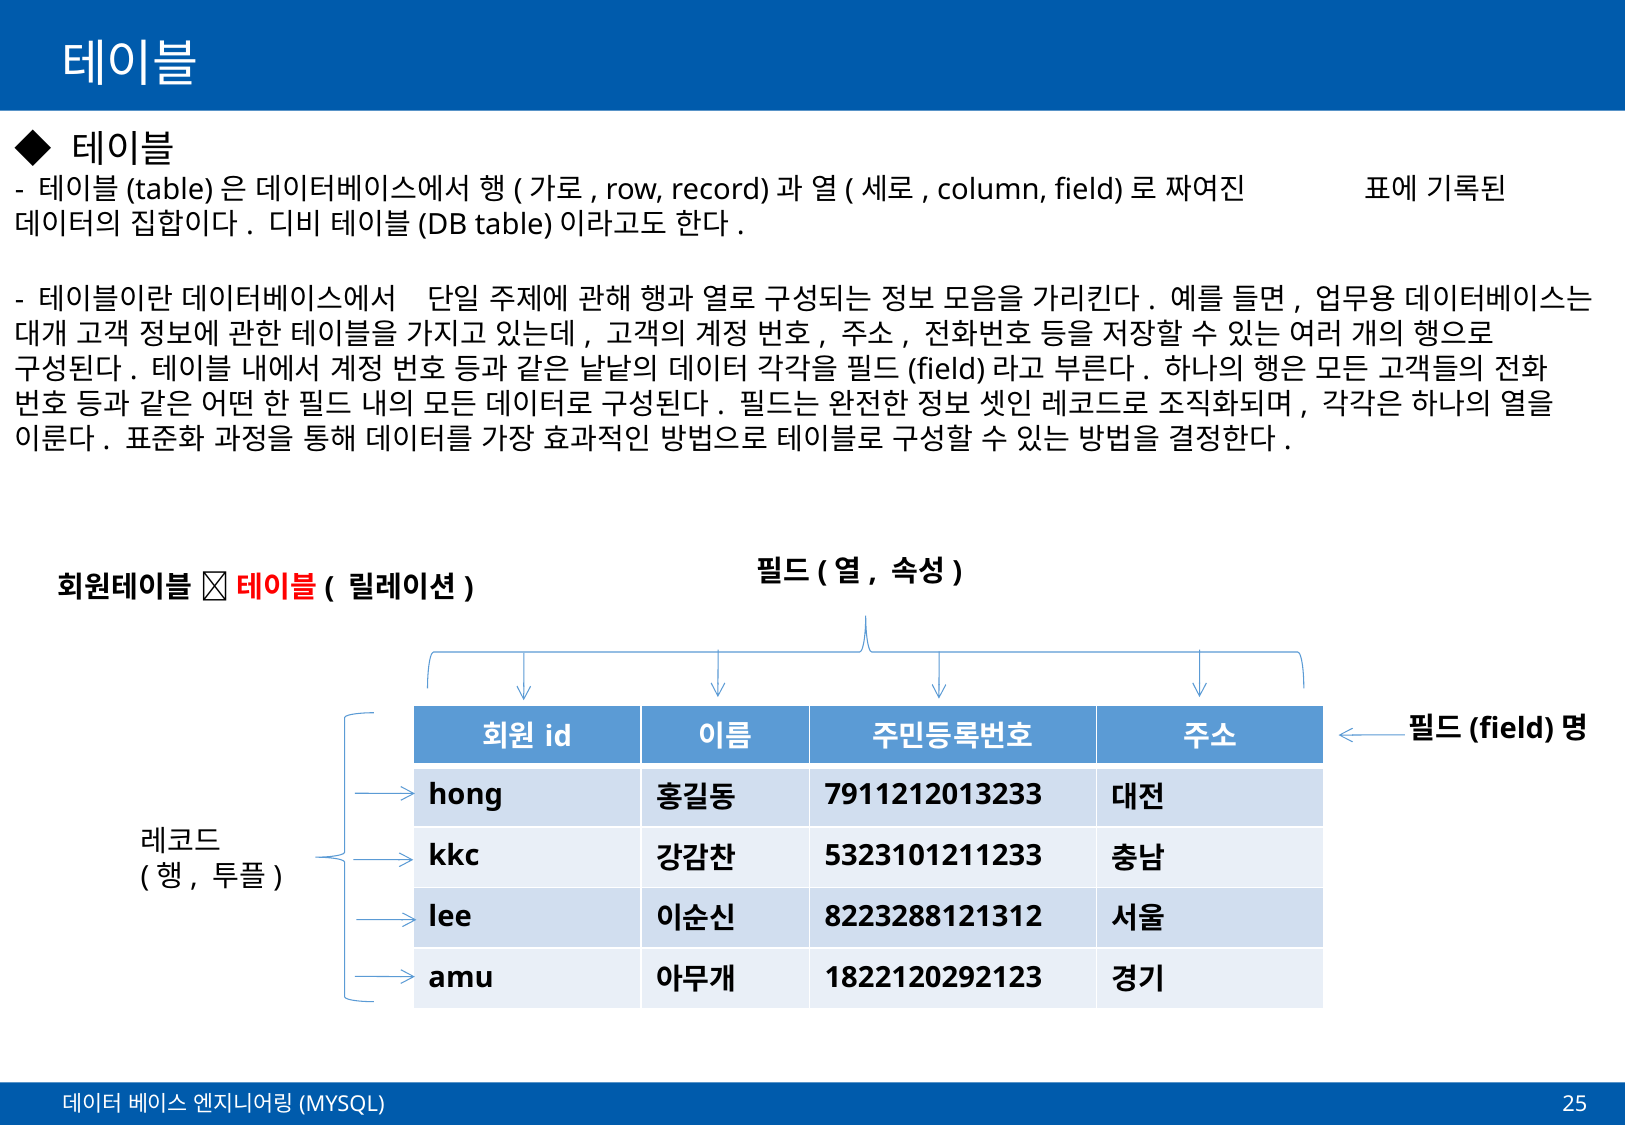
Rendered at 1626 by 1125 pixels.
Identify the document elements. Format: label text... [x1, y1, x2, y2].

slide_number 25 [1375, 1086, 1603, 1123]
table_cell kkc [414, 828, 640, 887]
table_header 회원id [414, 706, 640, 763]
text_box 필드(열, 속성) [741, 545, 977, 595]
text_box 레코드 (행, 투플) [125, 815, 297, 900]
text_box [315, 712, 374, 1003]
table_cell 7911212013233 [810, 769, 1096, 826]
table_cell 서울 [1097, 888, 1323, 947]
text_box 필드(field)명 [1393, 701, 1604, 752]
table_cell 홍길동 [642, 769, 809, 826]
table_cell 8223288121312 [810, 888, 1096, 947]
text_box ◆ 테이블 - 테이블(table)은 데이터베이스에서 행(가로, row, record)과 열(세로, column, field)로 짜여진 표에 기록된 데이터의 집합이다. 디비 테이블(DB table)이라고도 한다. - 테이블이란 데이터베이스에서 단일 주제에 관해 행과 열로 구성되는 정보 모음을 가리킨다. 예를 들면, 업무용 데이터베이스는 대개 고객 정보에 관한 테이블을 가지고 있는데, 고객의 계정 번호, 주소, 전화번호 등을 저장할 수 있는 여러 개의 행으로 구성된다. 테이블 내에서 계정 번호 등과 같은 낱낱의 데이터 각각을 필드(field)라고 부른다. 하나의 행은 모든 고객들의 전화 번호 등과 같은 어떤 한 필드 내의 모든 데이터로 구성된다. 필드는 완전한 정보 셋인 레코드로 조직화되며, 각각은 하나의 열을 이룬다. 표준화 과정을 통해 데이터를 가장 효과적인 방법으로 테이블로 구성할 수 있는 방법을 결정한다. [0, 117, 1625, 1086]
table_cell lee [414, 888, 640, 947]
table_cell 1822120292123 [810, 949, 1096, 1008]
table_header 주민등록번호 [810, 706, 1096, 763]
table_cell hong [414, 769, 640, 826]
table_cell amu [414, 949, 640, 1008]
table_header 이름 [642, 706, 809, 763]
table_cell 강감찬 [642, 828, 809, 887]
table_cell 5323101211233 [810, 828, 1096, 887]
text_box [719, 615, 938, 689]
table_cell 대전 [1097, 769, 1323, 826]
text_box [1201, 651, 1305, 689]
table_cell 충남 [1097, 828, 1323, 887]
table_cell 아무개 [642, 949, 809, 1008]
text_box 회원테이블  테이블( 릴레이션) [42, 560, 489, 611]
table_cell 이순신 [642, 888, 809, 947]
text_box [940, 651, 1199, 689]
table_cell 경기 [1097, 949, 1323, 1008]
text_box [426, 651, 717, 689]
title 테이블 [46, 37, 1581, 95]
table_header 주소 [1097, 706, 1323, 763]
